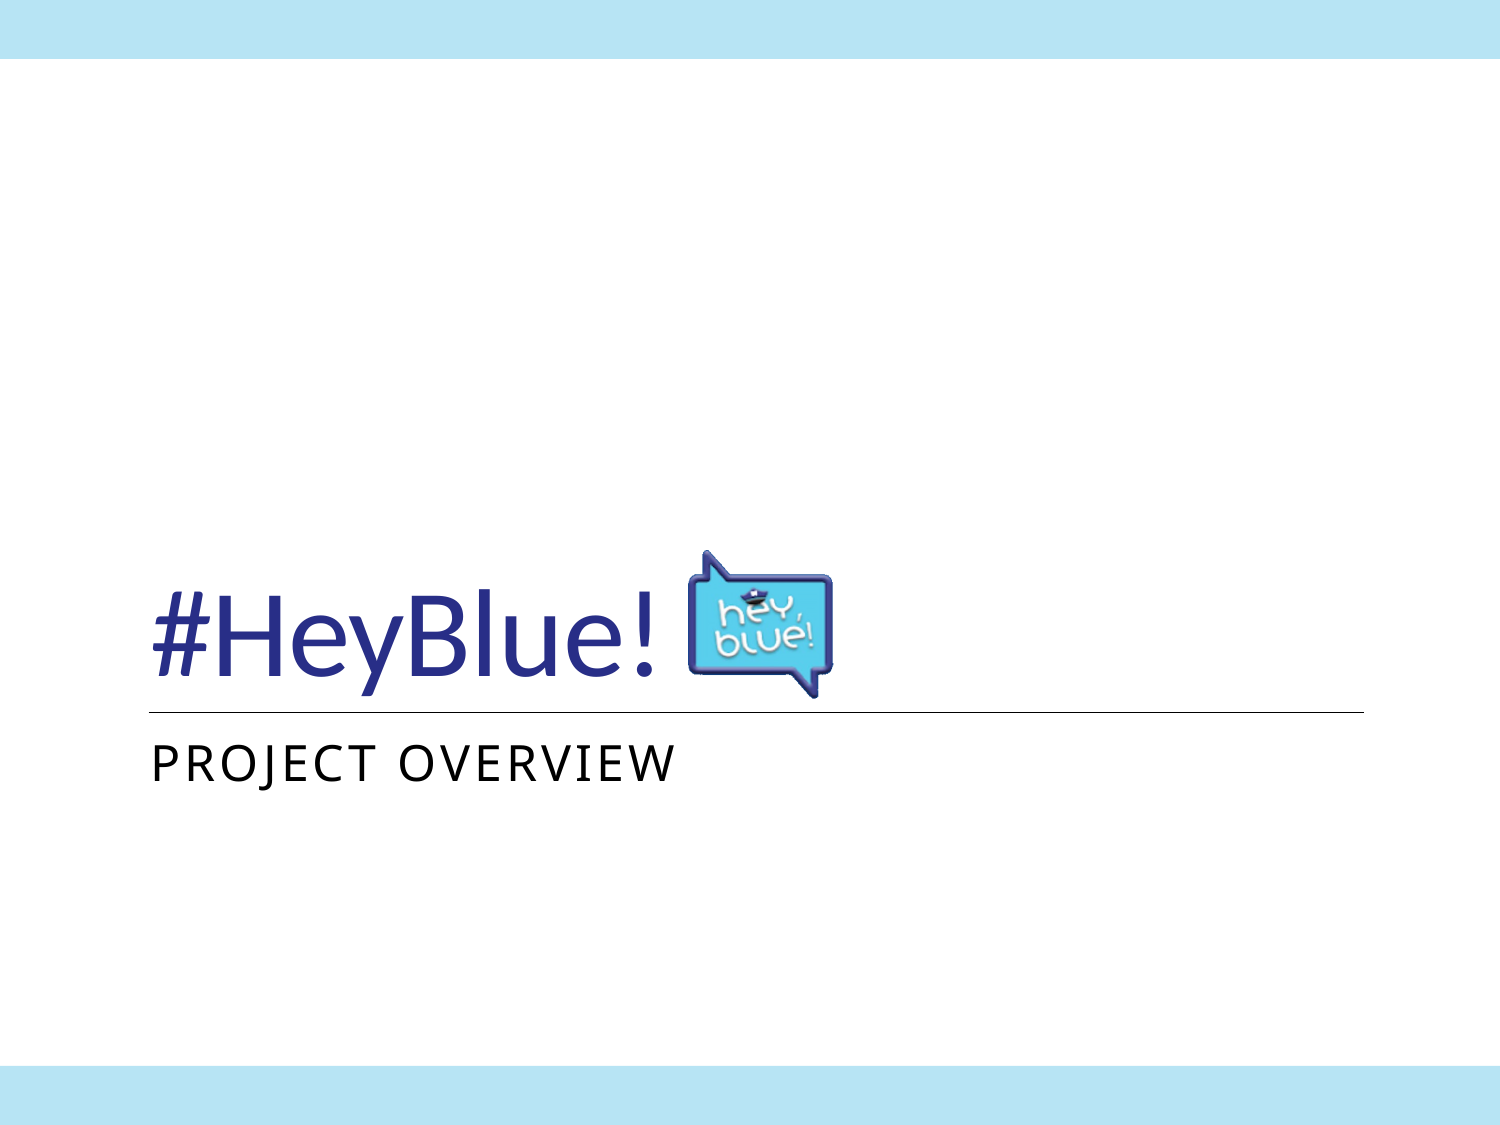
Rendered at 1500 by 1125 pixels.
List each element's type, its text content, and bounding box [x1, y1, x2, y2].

picture [679, 543, 841, 705]
title #HeyBlue! [135, 124, 1373, 710]
subtitle project Overview [135, 730, 1373, 919]
